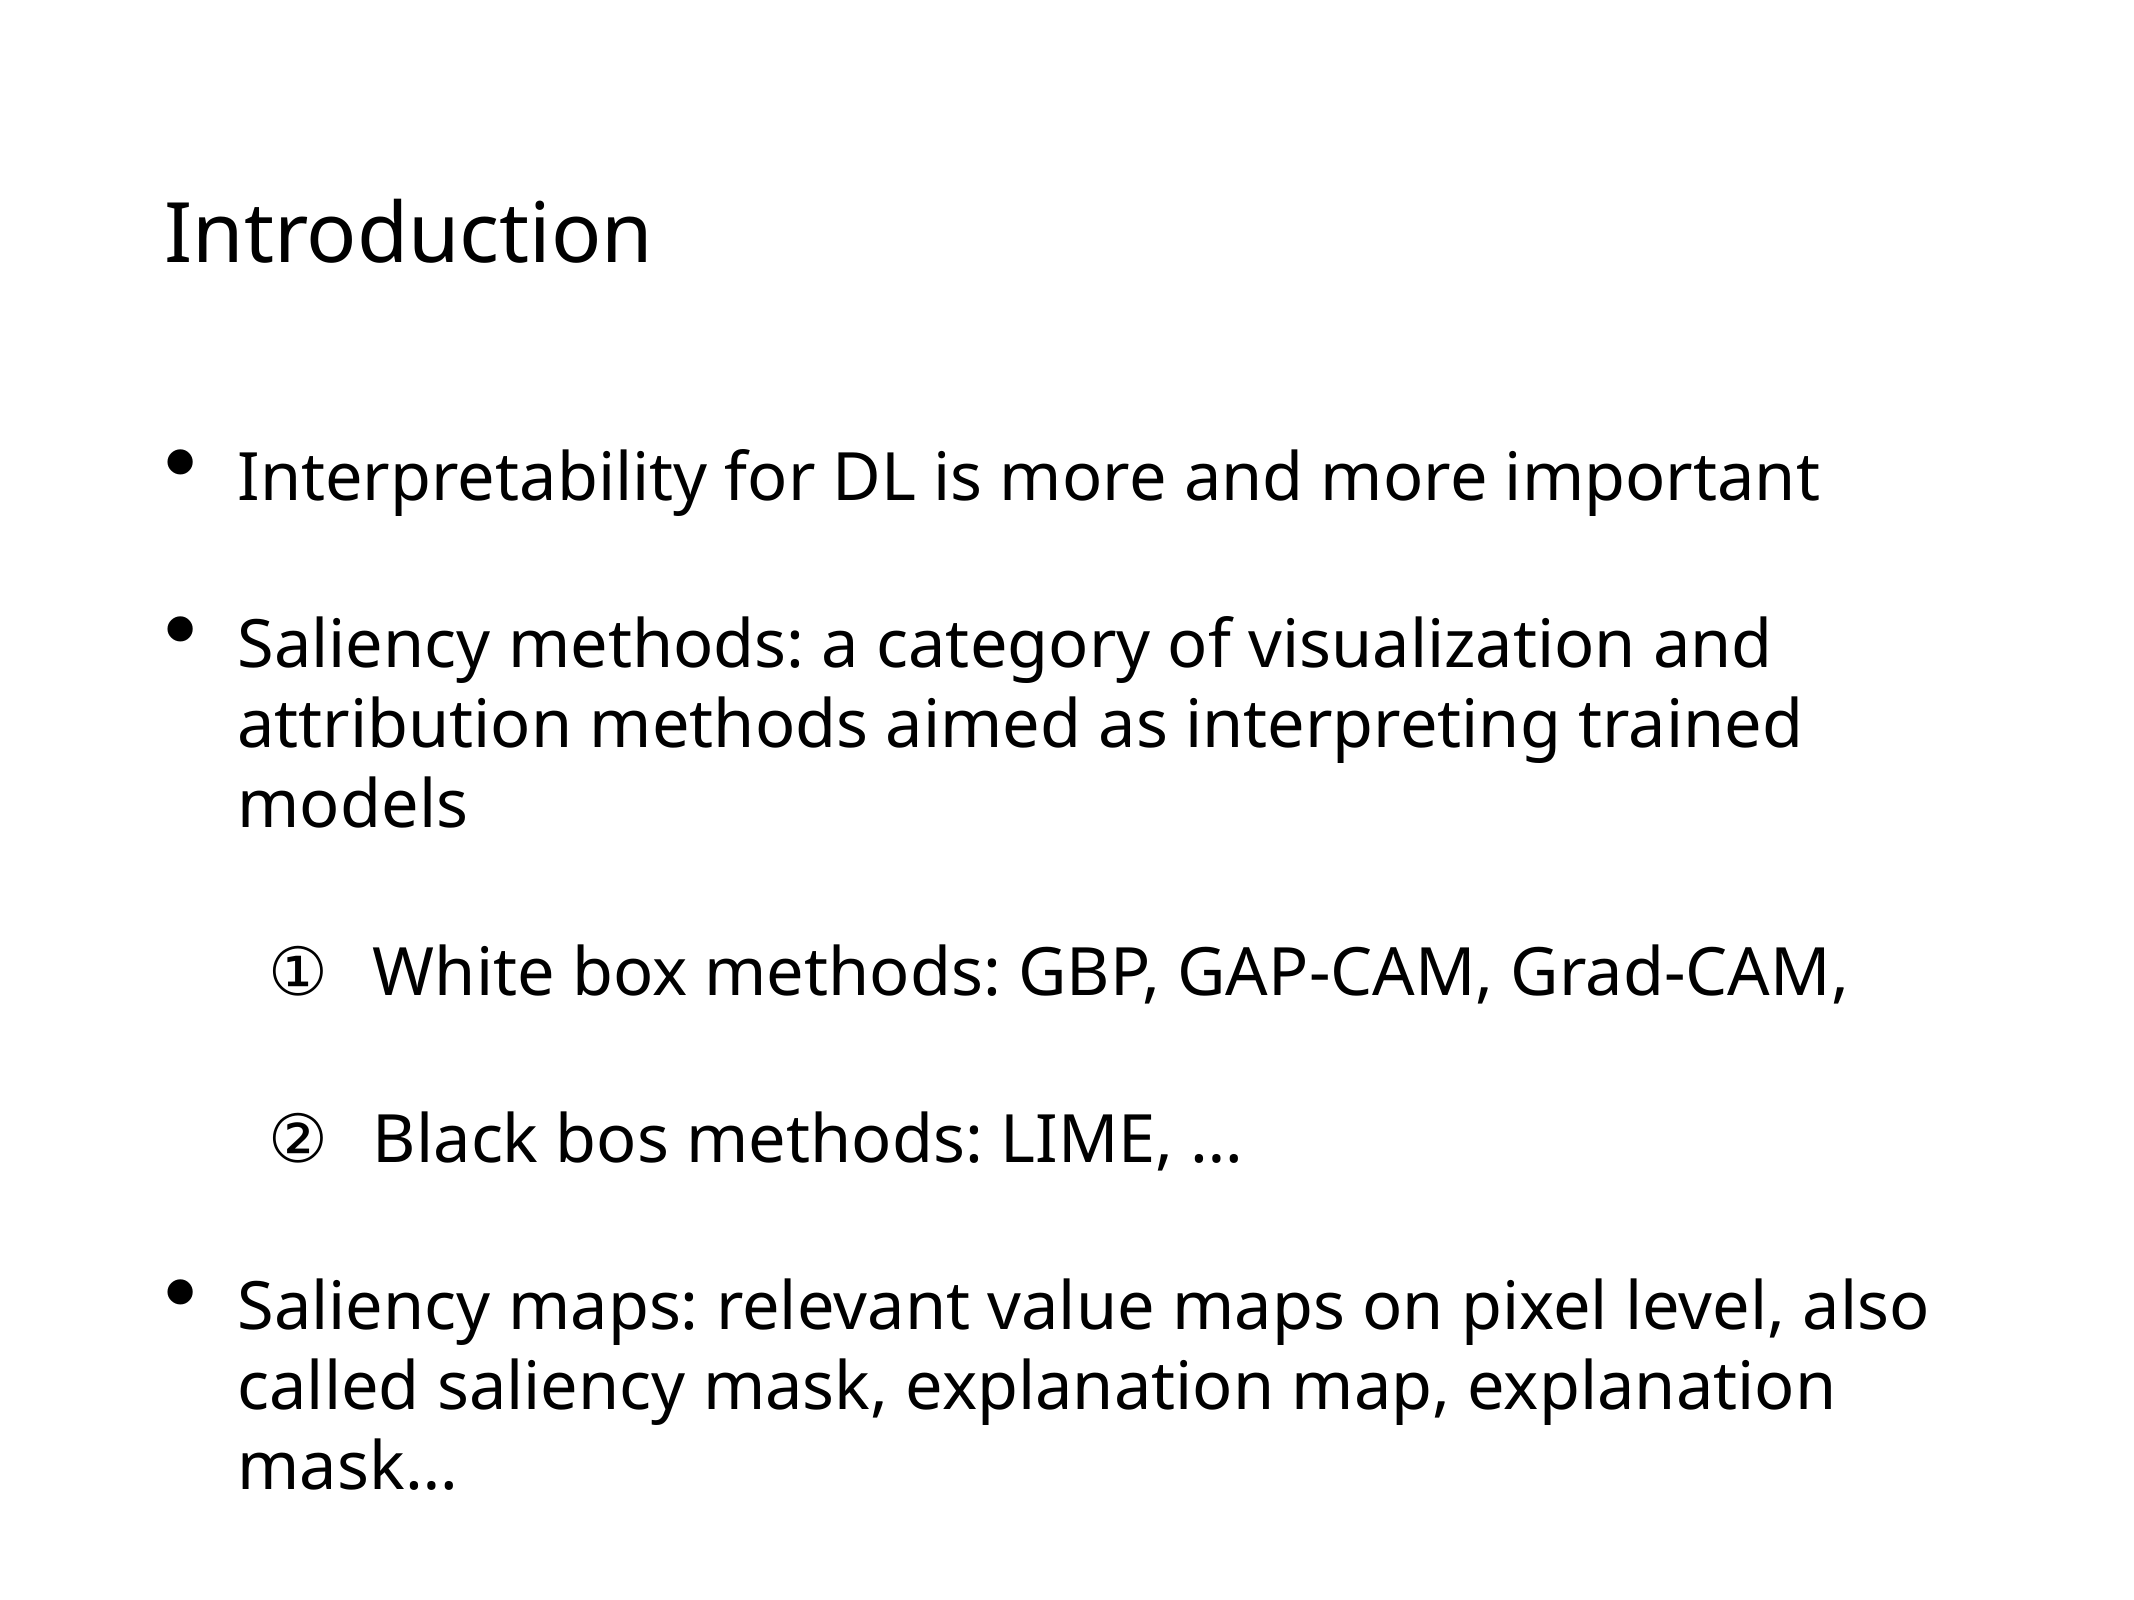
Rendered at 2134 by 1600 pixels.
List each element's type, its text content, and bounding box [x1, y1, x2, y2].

list Interpretability for DL is more and more important Saliency methods: a category of visualization and attribution methods aimed as interpreting trained models White box methods: GBP, GAP-CAM, Grad-CAM, Black bos methods: LIME, … Saliency maps: relevant value maps on pixel level, also called saliency mask, explanation map, explanation mask… [155, 424, 1978, 1457]
title Introduction [155, 41, 1978, 397]
